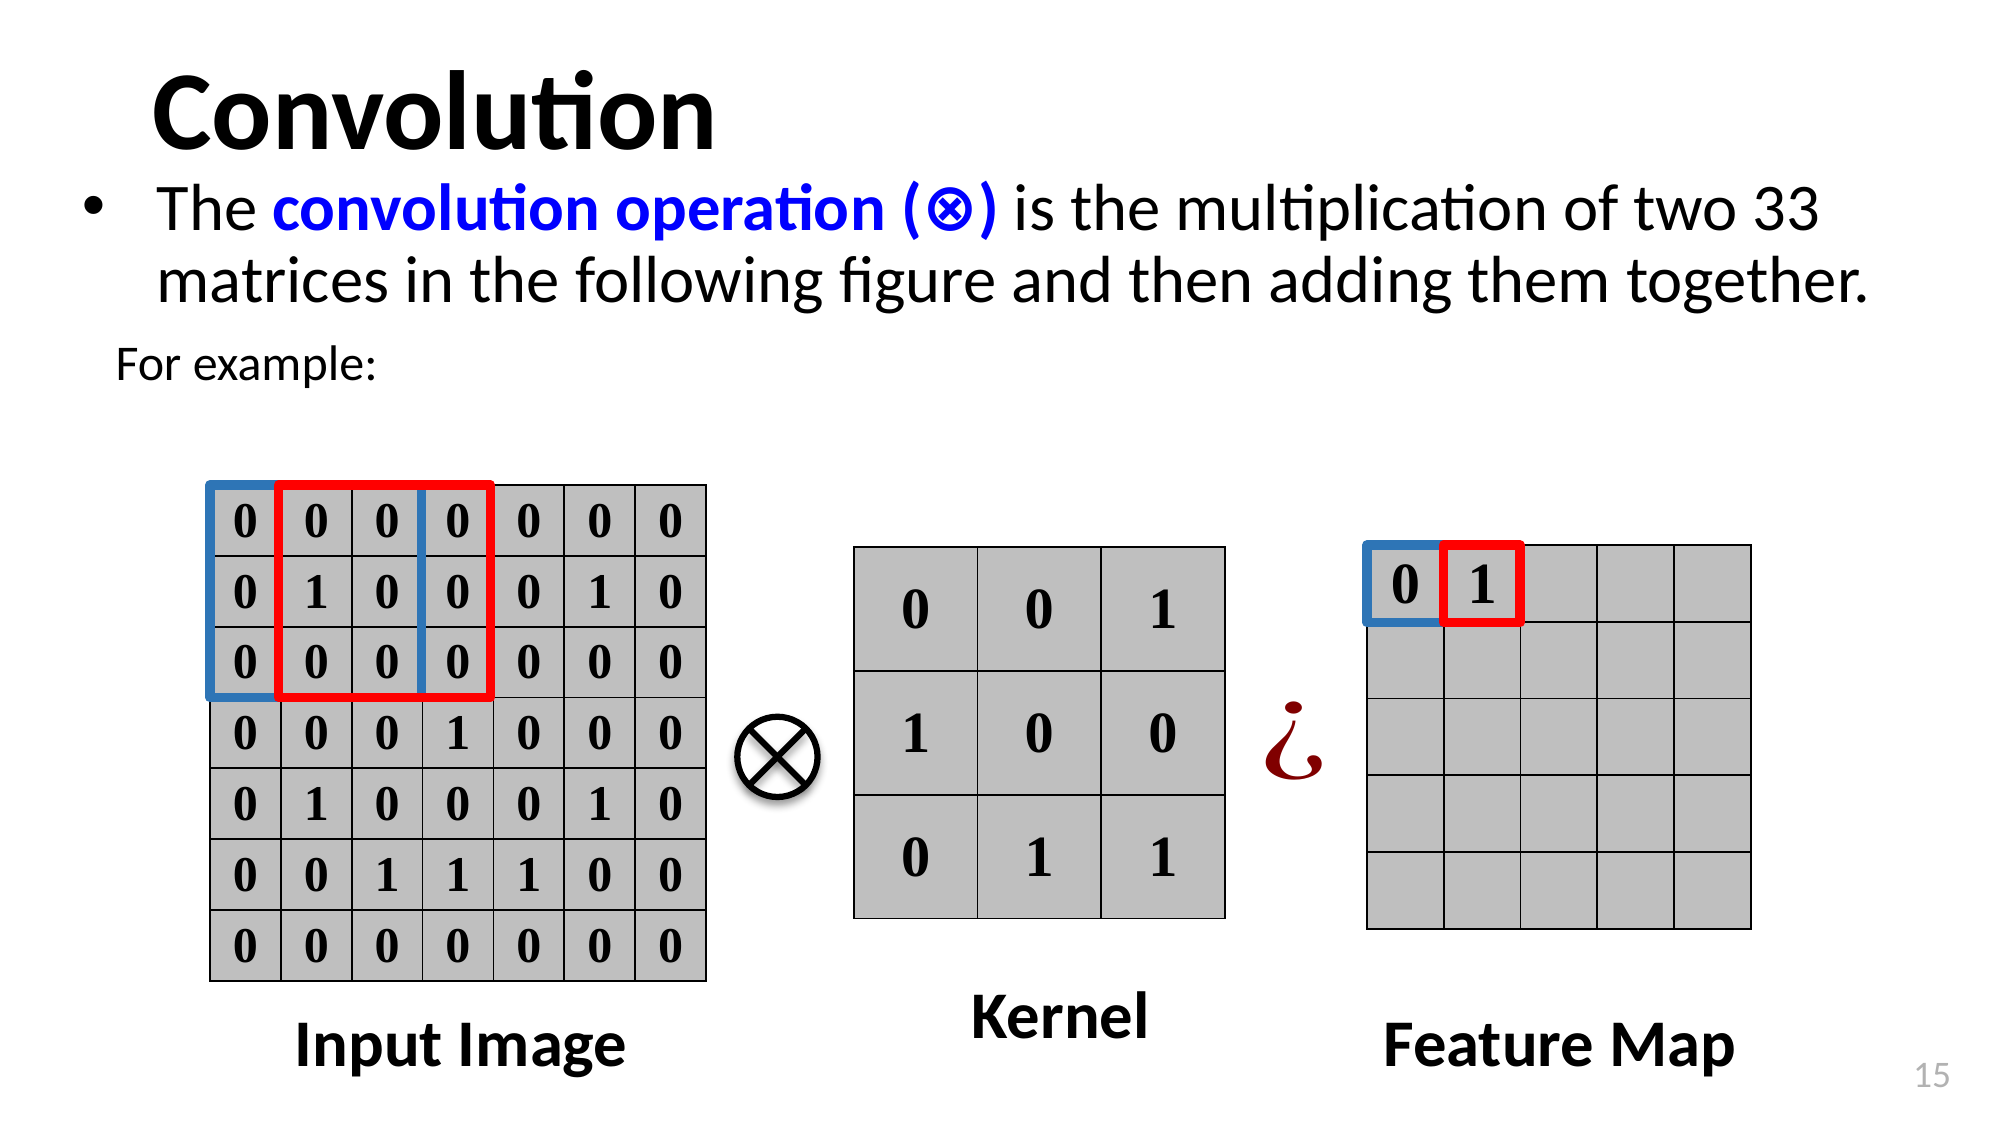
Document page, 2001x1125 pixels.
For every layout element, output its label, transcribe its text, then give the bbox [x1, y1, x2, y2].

table_cell 1 [565, 769, 634, 838]
table_cell 1 [855, 672, 977, 794]
table_cell 0 [211, 769, 280, 838]
table_cell [1598, 853, 1673, 928]
table_cell 0 [282, 911, 351, 980]
table_cell 0 [282, 699, 351, 767]
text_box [749, 728, 806, 786]
text_box [736, 715, 819, 783]
text_box [278, 484, 491, 699]
table_cell 1 [1102, 796, 1224, 918]
table_cell [1598, 699, 1673, 774]
table_cell 0 [282, 840, 351, 909]
table_cell 0 [855, 796, 977, 918]
table_cell 0 [423, 769, 493, 838]
text_box Input Image [280, 992, 643, 1088]
table_cell 0 [494, 769, 563, 838]
table_cell [1598, 623, 1673, 698]
table_header [1675, 546, 1750, 621]
table_cell [1675, 776, 1750, 851]
table_cell 1 [423, 698, 493, 767]
table_cell 0 [353, 699, 422, 767]
table_cell 0 [565, 911, 634, 980]
table_cell [1445, 776, 1520, 851]
text_box [759, 786, 796, 799]
table_cell [1521, 776, 1596, 851]
title Convolution [137, 28, 1863, 199]
table_cell [1368, 776, 1443, 851]
table_cell [1521, 699, 1596, 774]
table_header [1521, 546, 1596, 621]
text_box [1443, 544, 1521, 624]
table_cell 0 [565, 840, 634, 909]
table_cell [1368, 624, 1443, 698]
table_header 0 [978, 548, 1100, 670]
table_cell 1 [494, 840, 563, 909]
table_cell 0 [494, 628, 563, 697]
table_cell 0 [423, 911, 493, 980]
table_cell [1445, 624, 1520, 698]
table_cell 0 [565, 628, 634, 697]
table_cell 0 [978, 672, 1100, 794]
table_cell 0 [494, 911, 563, 980]
table_cell [1521, 853, 1596, 928]
table_cell 0 [494, 557, 563, 626]
table_cell 0 [636, 911, 705, 980]
table_header 0 [855, 548, 977, 670]
table_cell 0 [565, 698, 634, 767]
table_header 0 [565, 486, 634, 555]
table_cell 0 [636, 557, 705, 626]
table_cell 0 [353, 911, 422, 980]
table_cell [1445, 699, 1520, 774]
table_cell 0 [636, 769, 705, 838]
table_cell [1598, 776, 1673, 851]
table_cell [1521, 623, 1596, 698]
table_cell 1 [353, 840, 422, 909]
table_cell 0 [353, 769, 422, 838]
table_header 0 [636, 486, 705, 555]
text_box Feature Map [1368, 992, 1752, 1088]
text_box [209, 484, 278, 699]
text_box Kernel [956, 964, 1165, 1059]
table_cell 0 [636, 698, 705, 767]
table_header [1598, 546, 1673, 621]
table_cell 0 [211, 840, 280, 909]
table_cell 0 [211, 699, 280, 767]
table_cell [1368, 699, 1443, 774]
table_cell [1368, 853, 1443, 928]
slide_number 15 [1824, 1042, 1967, 1103]
table_cell [1675, 699, 1750, 774]
table_cell 1 [423, 840, 493, 909]
table_cell 1 [282, 769, 351, 838]
table_cell [1675, 623, 1750, 698]
table_cell 0 [1102, 672, 1224, 794]
table_cell 1 [565, 557, 634, 626]
table_cell 0 [211, 911, 280, 980]
table_header 1 [1102, 548, 1224, 670]
table_cell [1675, 853, 1750, 928]
table_cell 0 [636, 840, 705, 909]
table_cell [1445, 853, 1520, 928]
table_cell 0 [494, 698, 563, 767]
text_box [1366, 544, 1443, 624]
table_cell 1 [978, 796, 1100, 918]
table_header 0 [494, 486, 563, 555]
table_cell 0 [636, 628, 705, 697]
